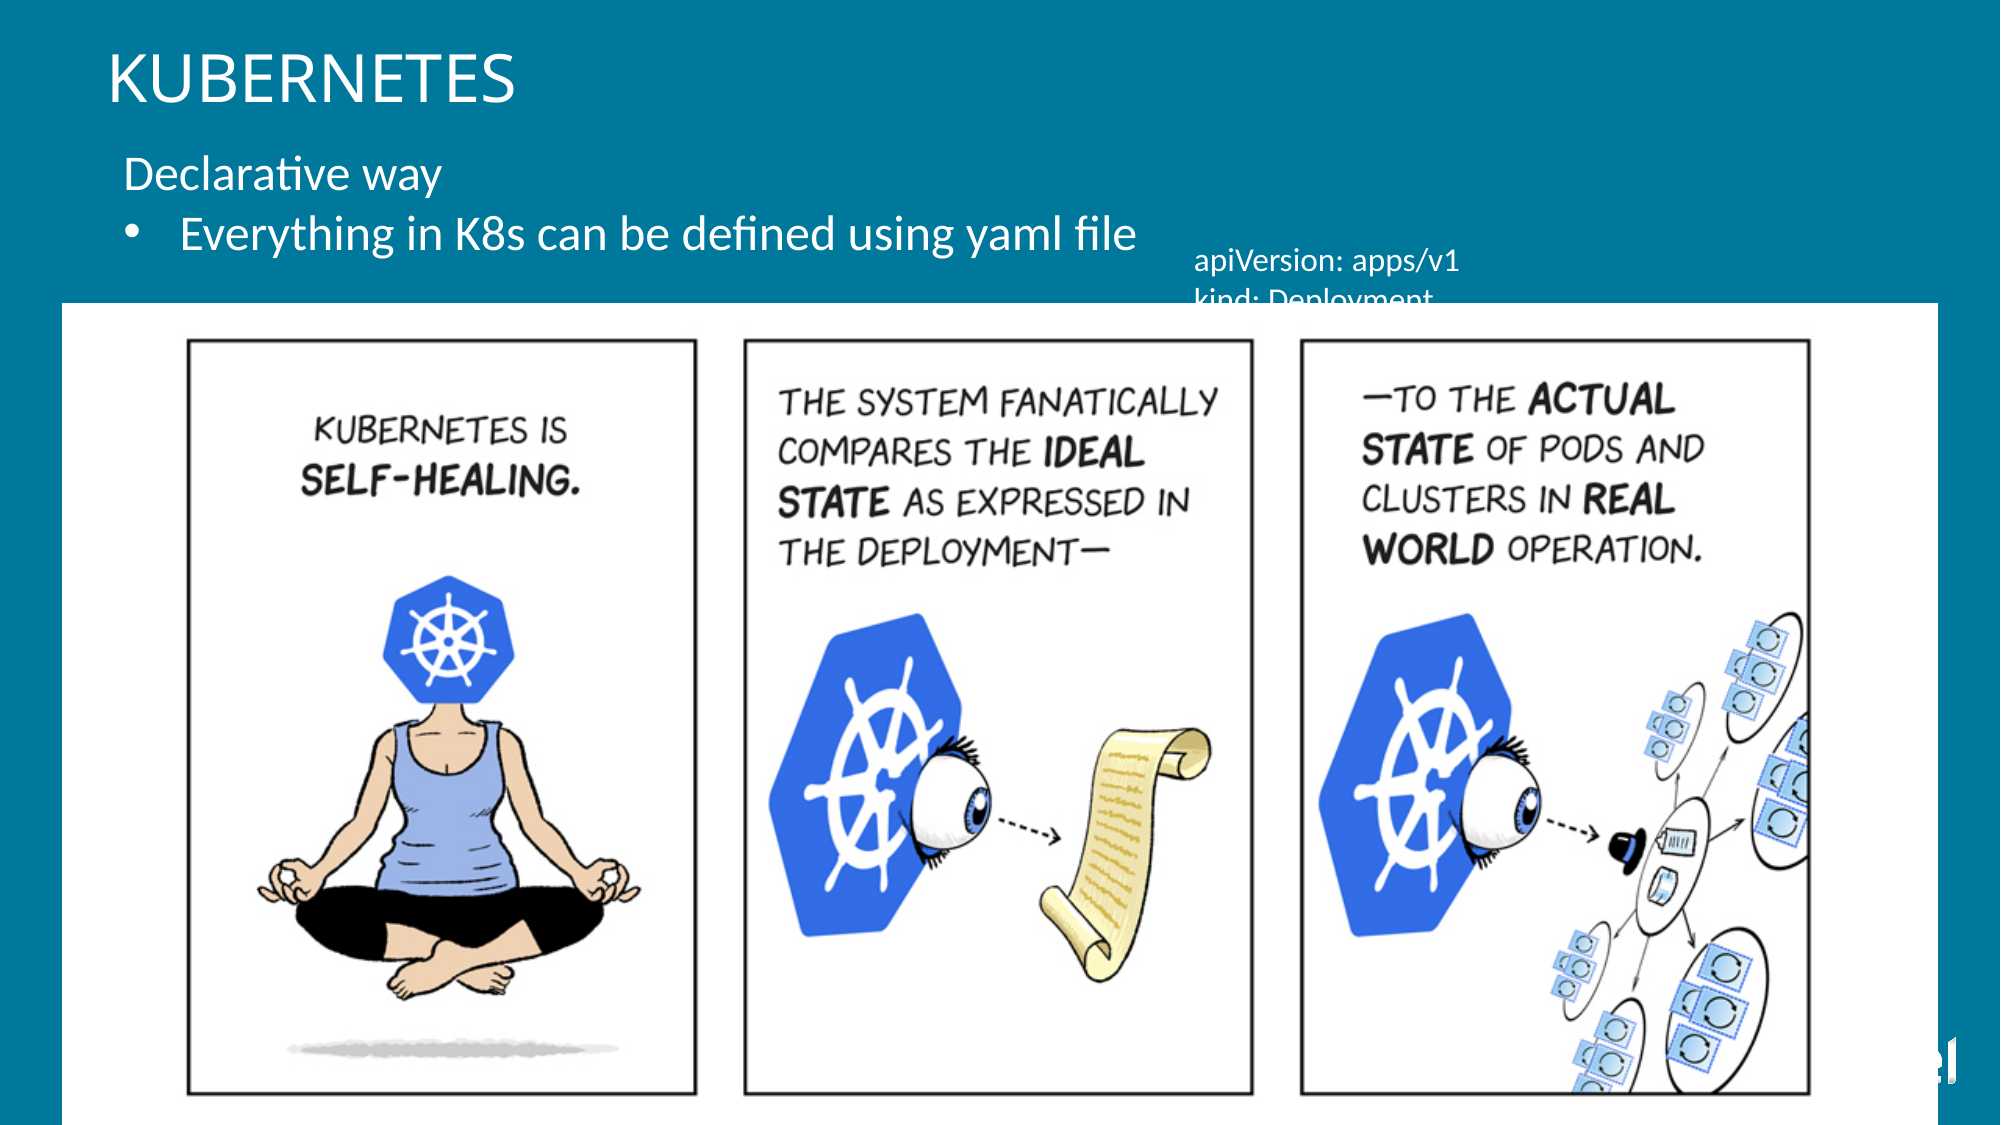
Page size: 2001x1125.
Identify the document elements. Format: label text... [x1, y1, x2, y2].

picture [63, 303, 1938, 1125]
title Kubernetes [91, 37, 1580, 155]
text_box apiVersion: apps/v1 kind: Deployment metadata: name: nginx-deployment labels: app: nginx spec: replicas: 3 selector: matchLabels: app: nginx template: metadata: labels: app: nginx spec: containers: - name: nginx image: nginx:1.7.9 ports: - containerPort: 80 [1179, 230, 2000, 1084]
text_box Declarative way Everything in K8s can be defined using yaml file [108, 133, 1822, 268]
